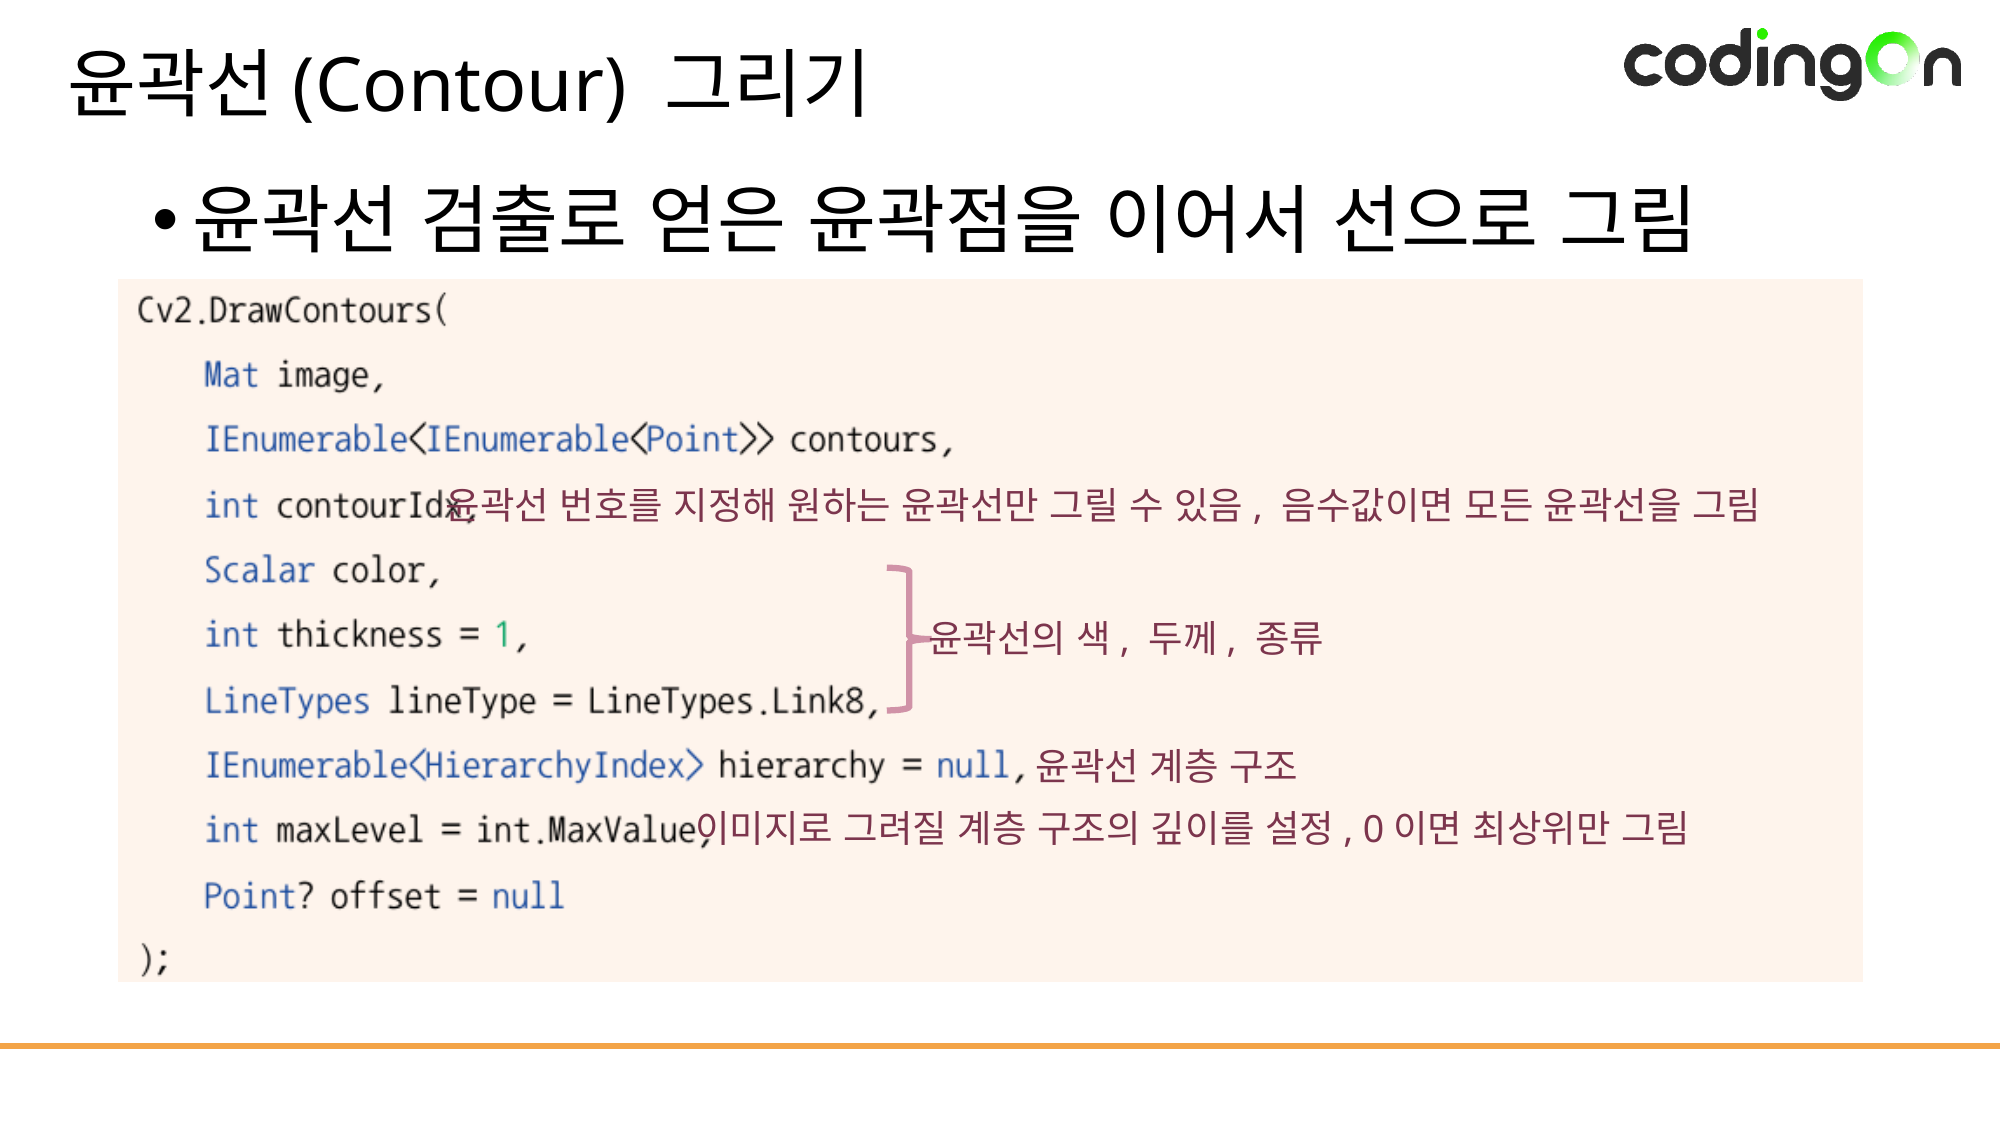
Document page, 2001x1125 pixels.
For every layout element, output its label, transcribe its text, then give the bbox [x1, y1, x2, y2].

title 윤곽선(Contour) 그리기 [52, 17, 1492, 157]
picture [118, 279, 1863, 982]
picture [1624, 28, 1961, 101]
list 윤곽선 검출로 얻은 윤곽점을 이어서 선으로 그림 [137, 175, 1863, 279]
